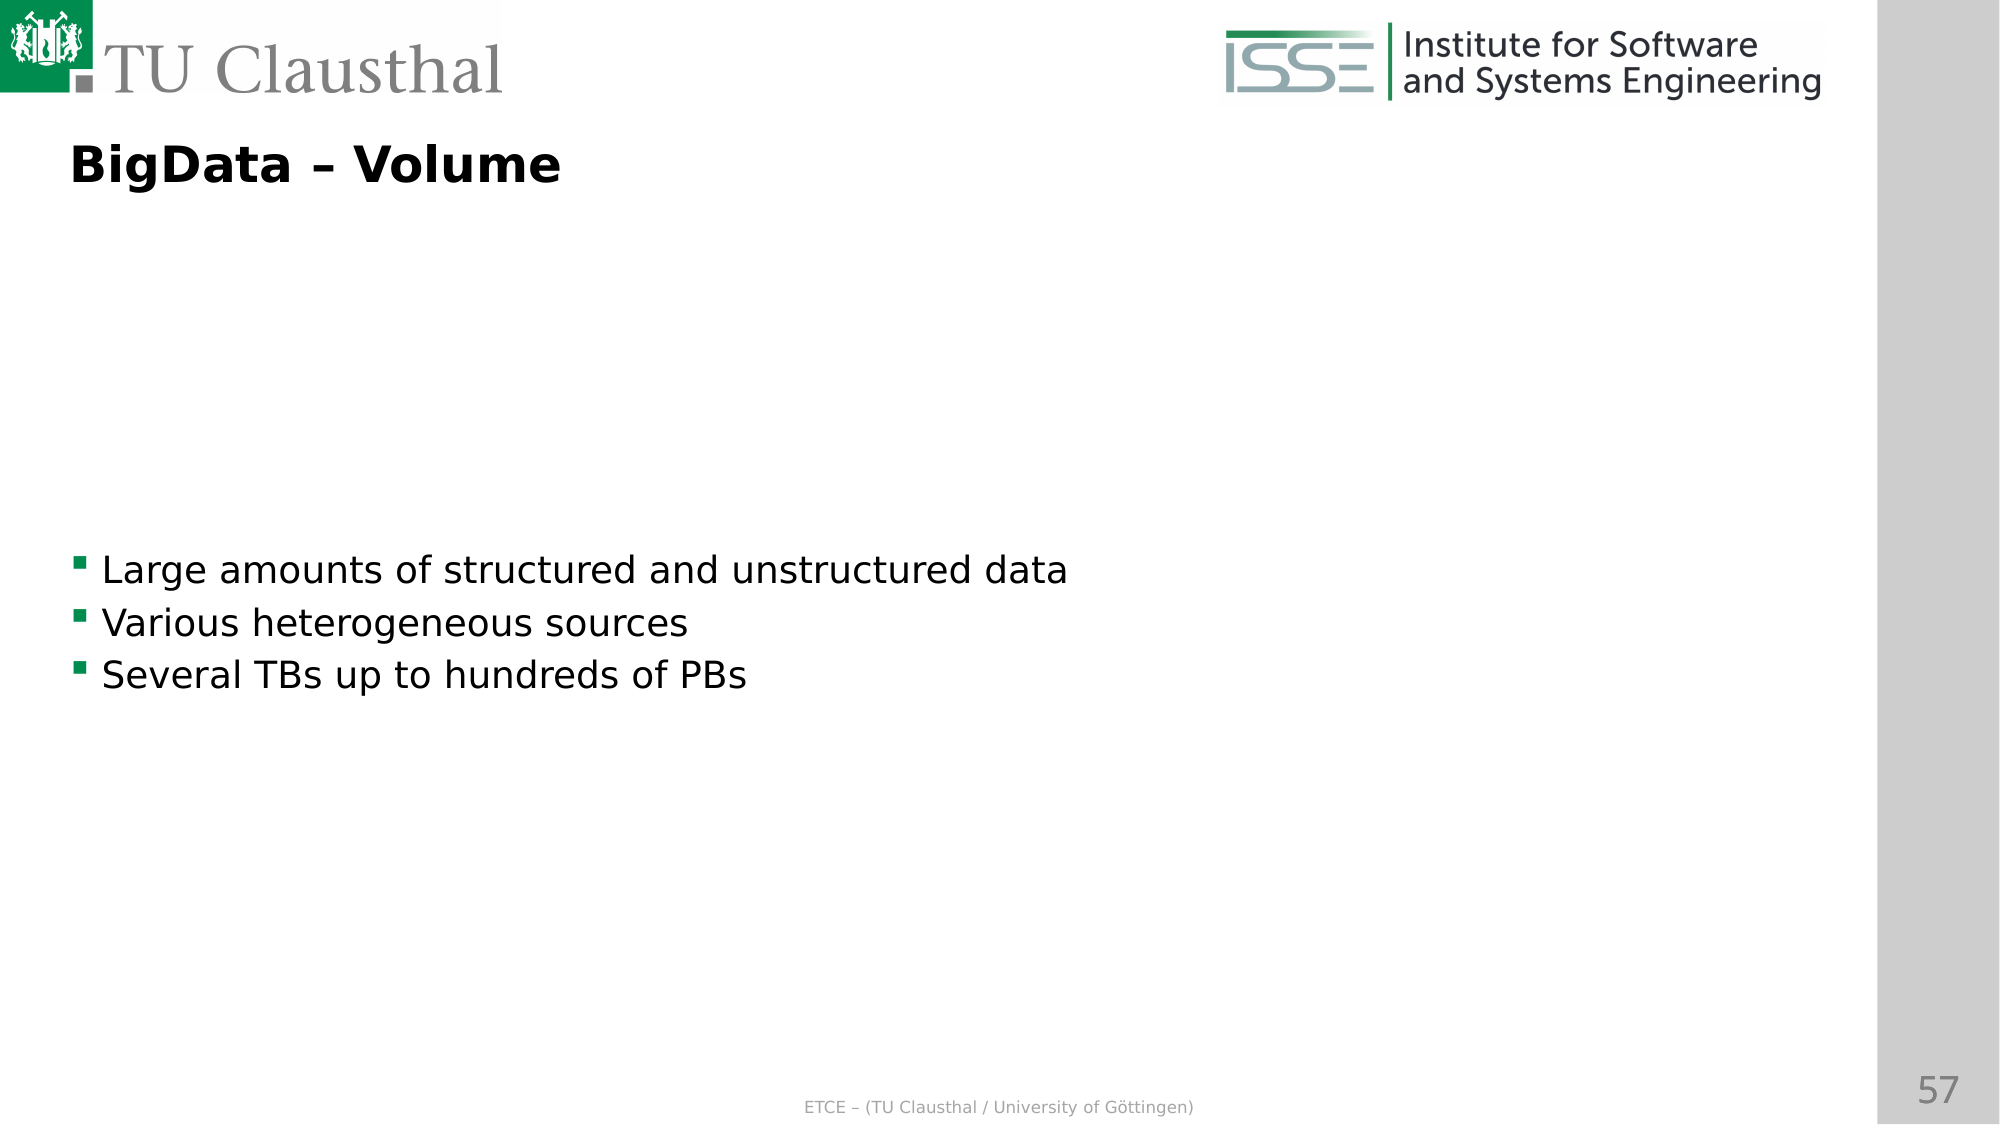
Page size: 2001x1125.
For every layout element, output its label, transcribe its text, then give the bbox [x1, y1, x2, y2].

text_box BigData – Volume [54, 125, 1819, 208]
text_box Large amounts of structured and unstructured data Various heterogeneous sources Several TBs up to hundreds of PBs [54, 208, 1819, 1035]
picture [0, 0, 502, 93]
picture [1218, 22, 1826, 107]
